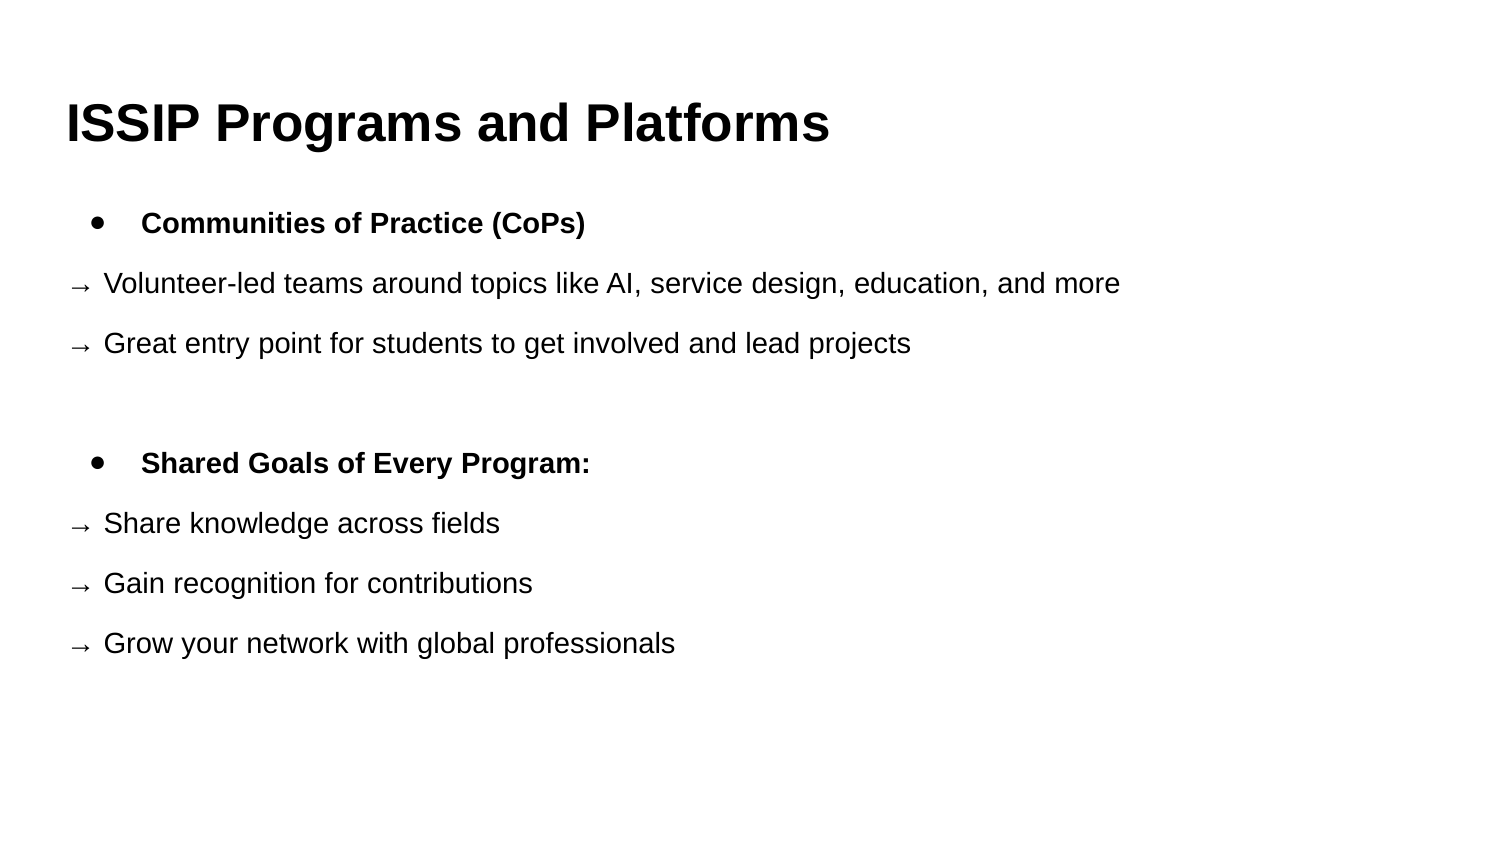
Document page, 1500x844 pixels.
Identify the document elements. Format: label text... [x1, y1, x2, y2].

list Communities of Practice (CoPs) → Volunteer-led teams around topics like AI, service design, education, and more → Great entry point for students to get involved and lead projects Shared Goals of Every Program: → Share knowledge across fields → Gain recognition for contributions → Grow your network with global professionals [51, 189, 1449, 750]
title ISSIP Programs and Platforms [51, 72, 1449, 167]
